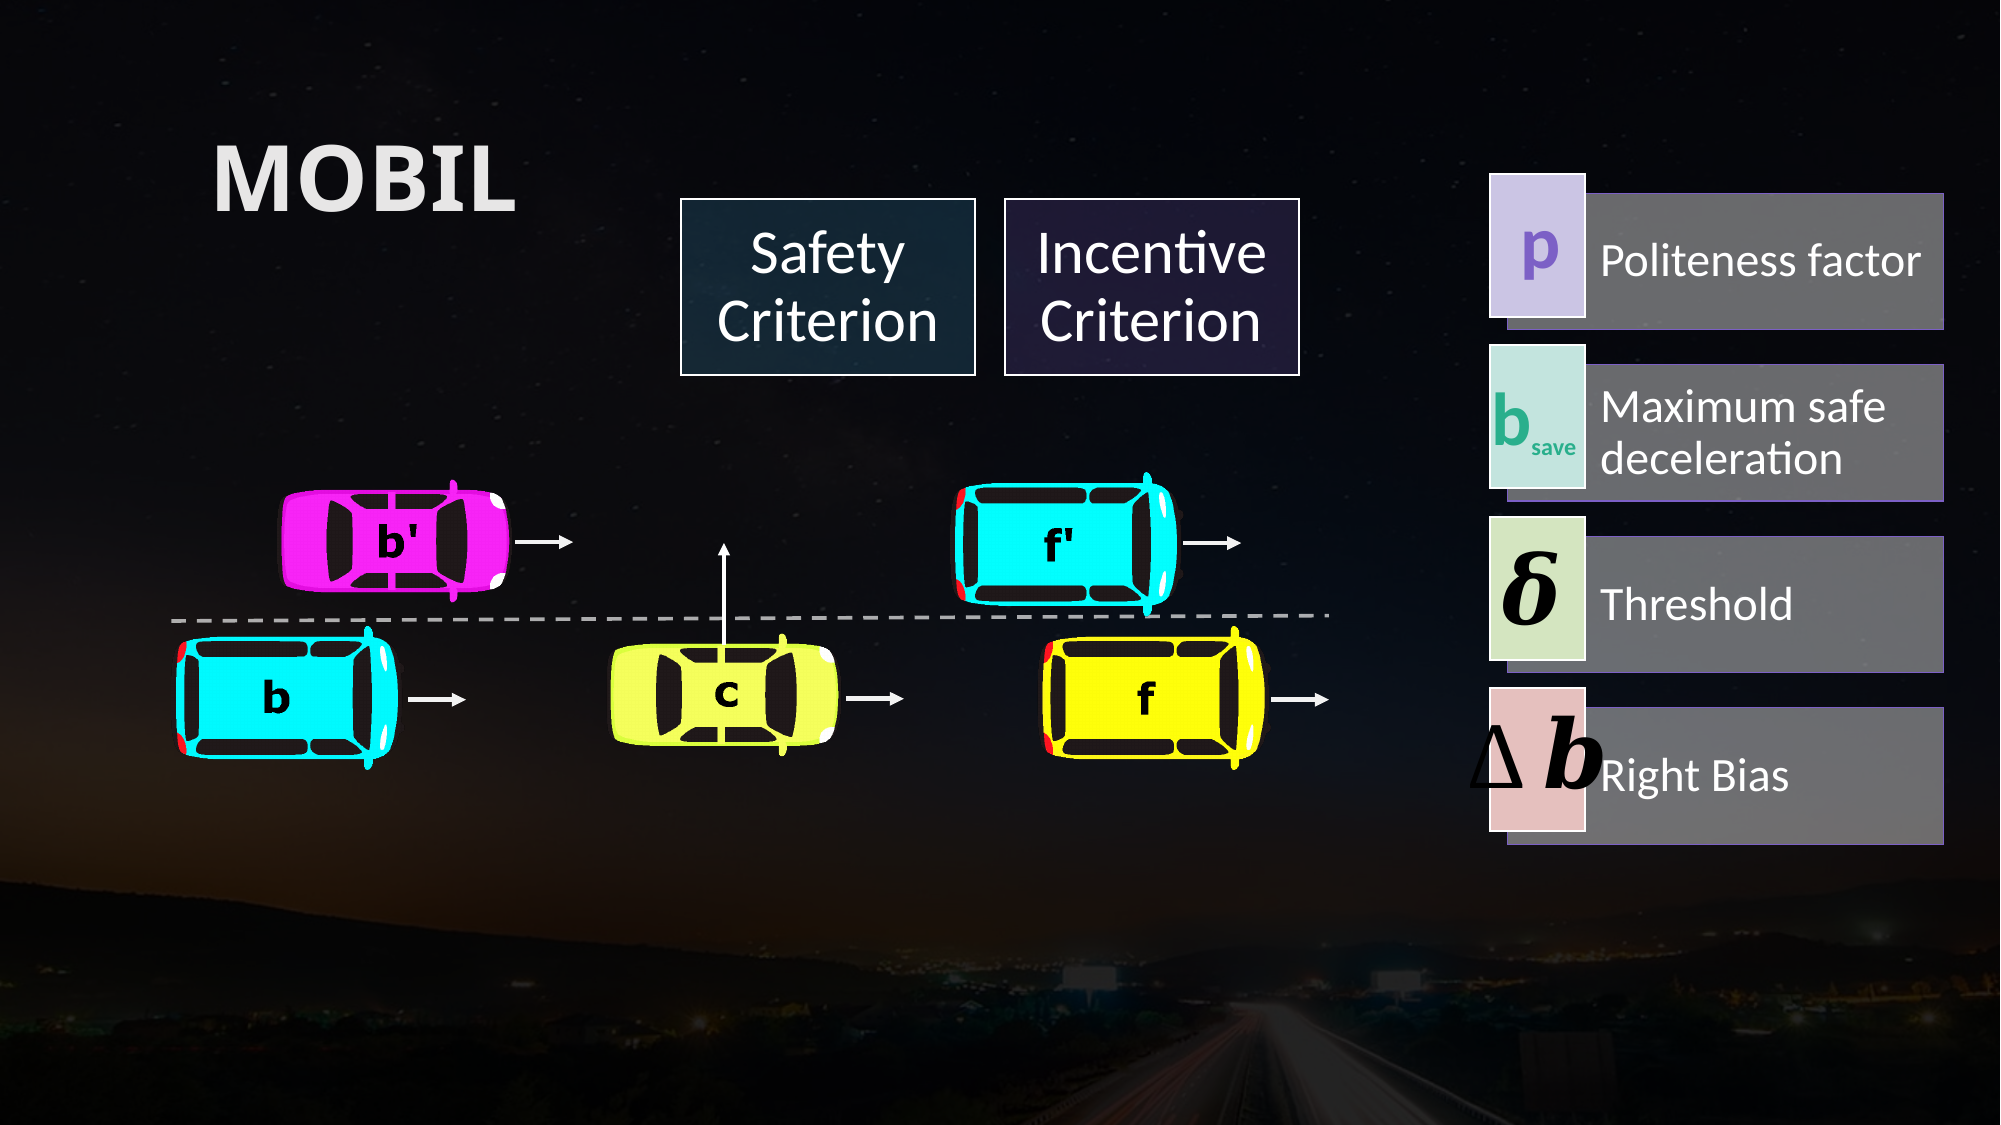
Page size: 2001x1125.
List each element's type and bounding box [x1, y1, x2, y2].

text_box [1313, 132, 2000, 885]
text_box [452, 198, 1528, 376]
text_box [171, 472, 1313, 770]
picture [0, 0, 2000, 1125]
